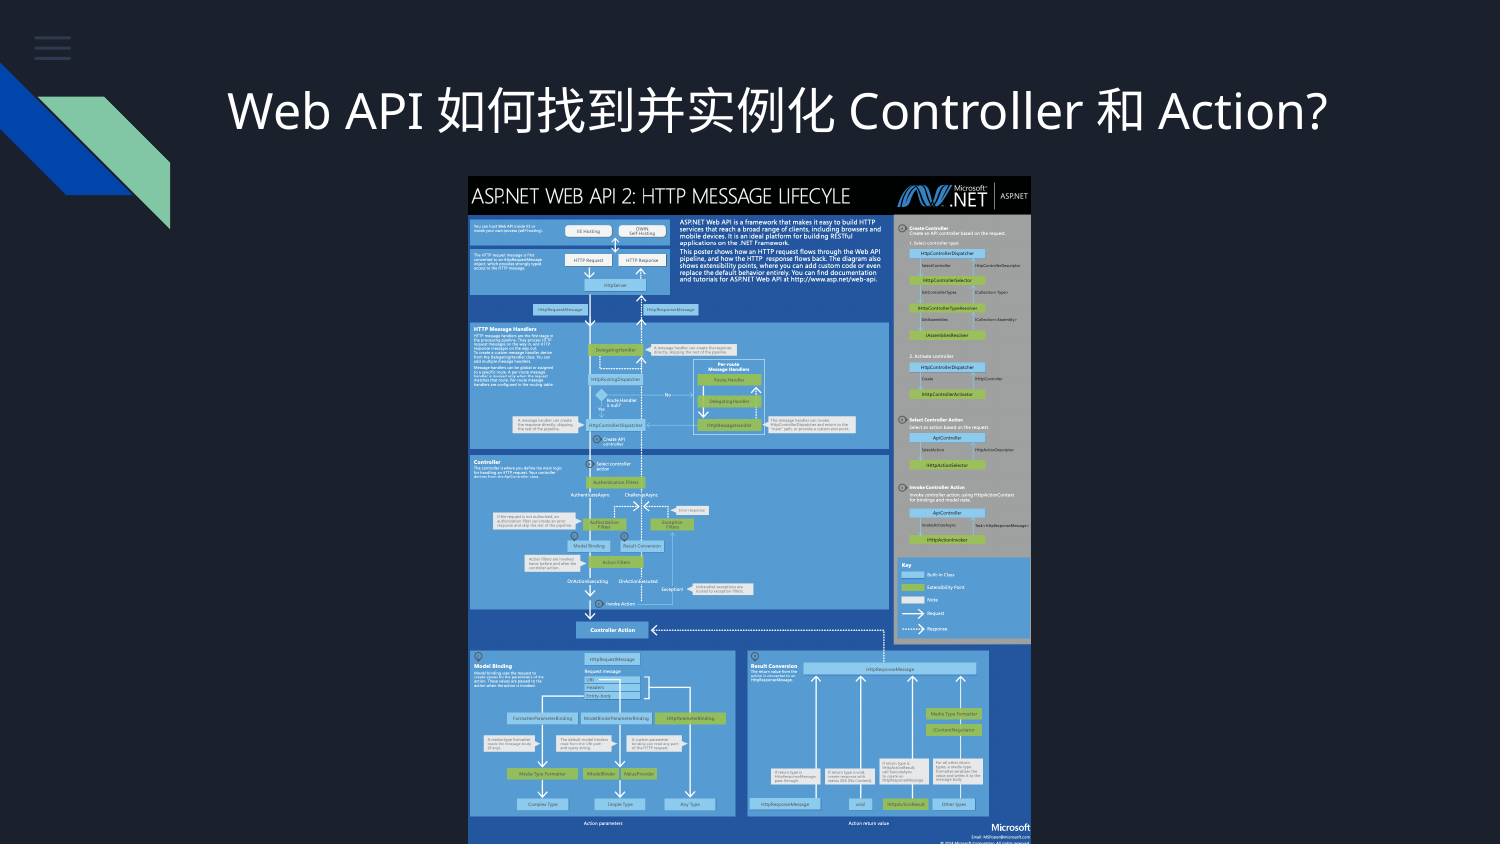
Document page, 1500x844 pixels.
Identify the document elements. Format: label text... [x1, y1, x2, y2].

text_box Web API如何找到并实例化Controller和Action? [212, 64, 1393, 215]
picture [468, 176, 1032, 844]
